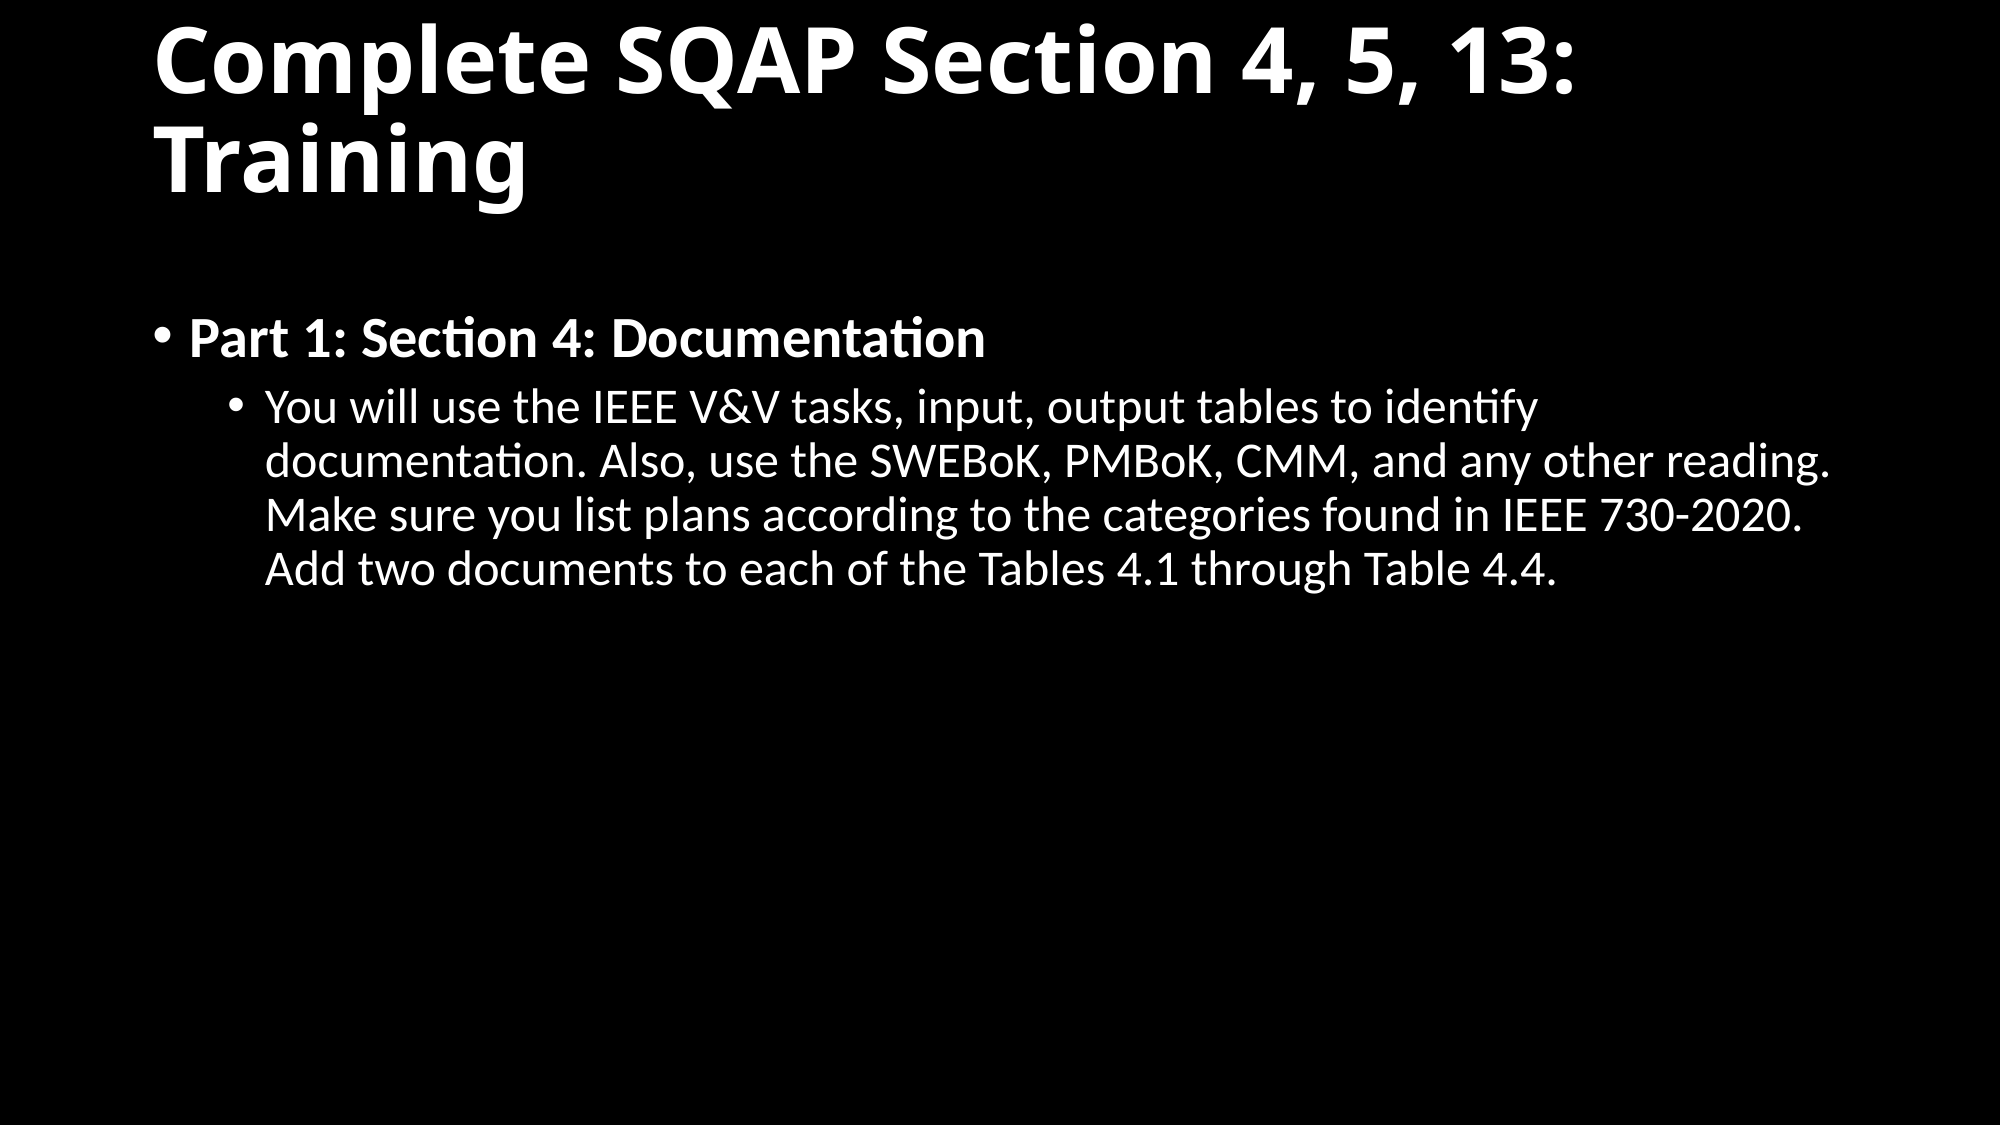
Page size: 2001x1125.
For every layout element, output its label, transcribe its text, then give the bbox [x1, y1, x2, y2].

title Complete SQAP Section 4, 5, 13: Training [137, 59, 1863, 278]
list Part 1: Section 4: Documentation You will use the IEEE V&V tasks, input, output tables to identify documentation. Also, use the SWEBoK, PMBoK, CMM, and any other reading. Make sure you list plans according to the categories found in IEEE 730-2020. Add two documents to each of the Tables 4.1 through Table 4.4. [137, 299, 1863, 1014]
